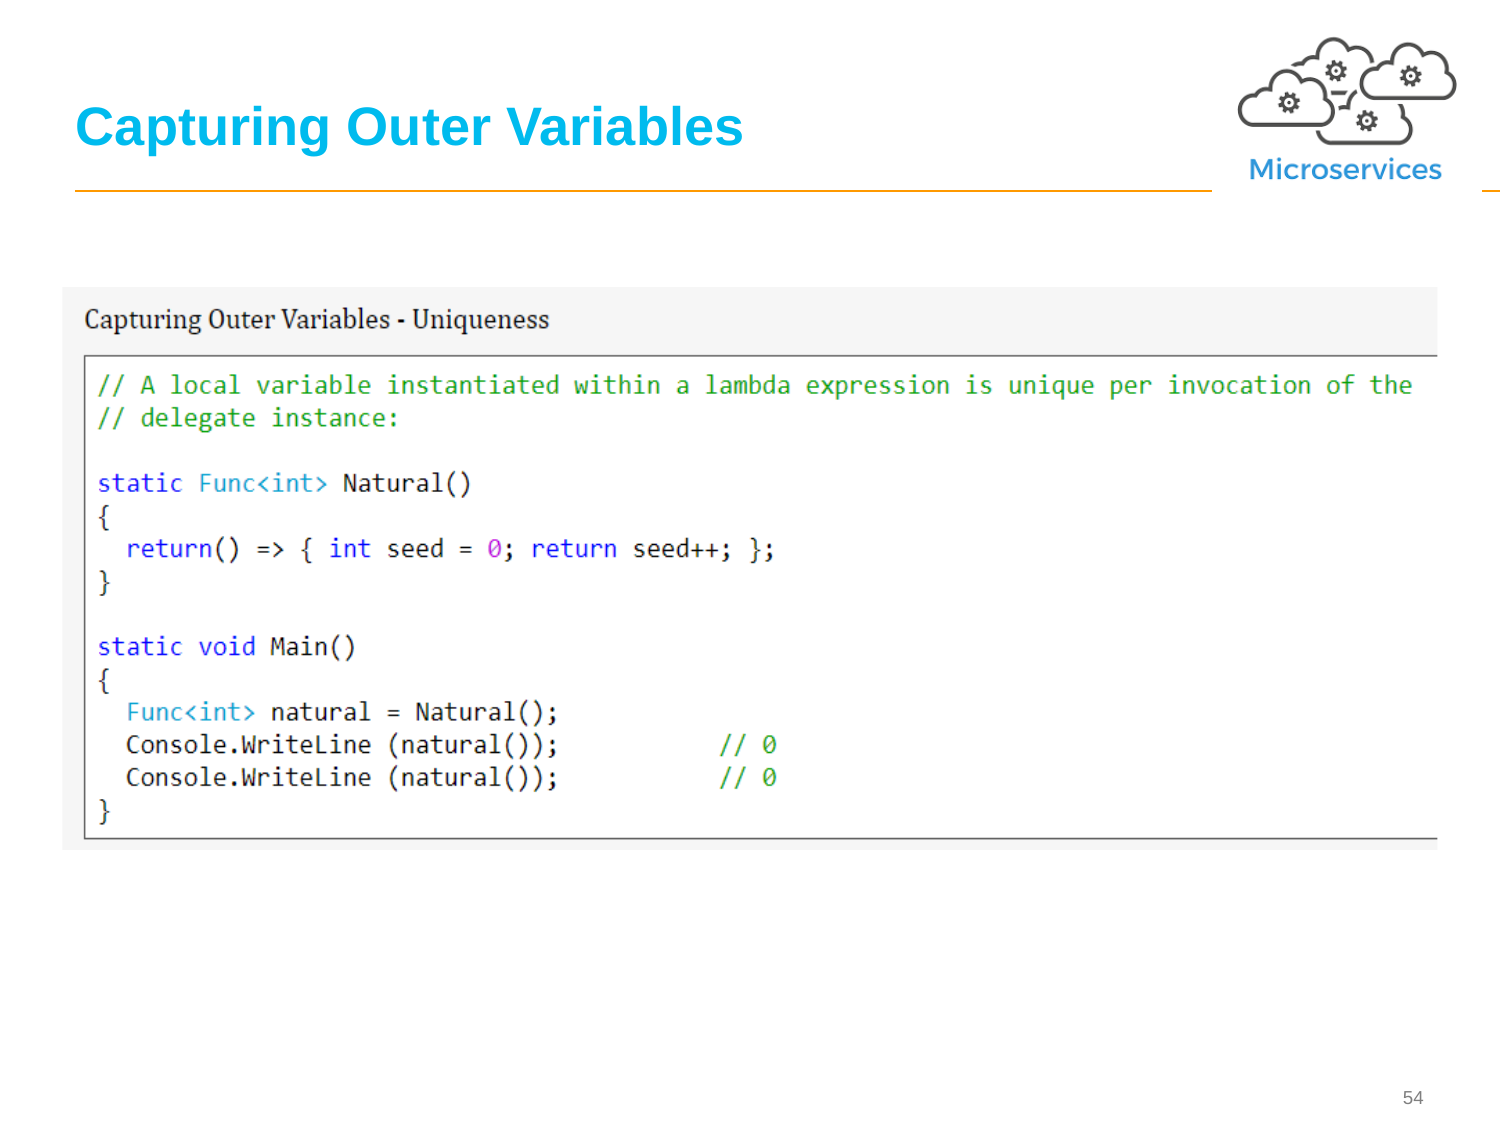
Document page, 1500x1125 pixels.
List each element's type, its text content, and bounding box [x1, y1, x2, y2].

picture [62, 287, 1438, 851]
picture [1212, 1, 1482, 203]
title Capturing Outer Variables [75, 27, 1422, 157]
